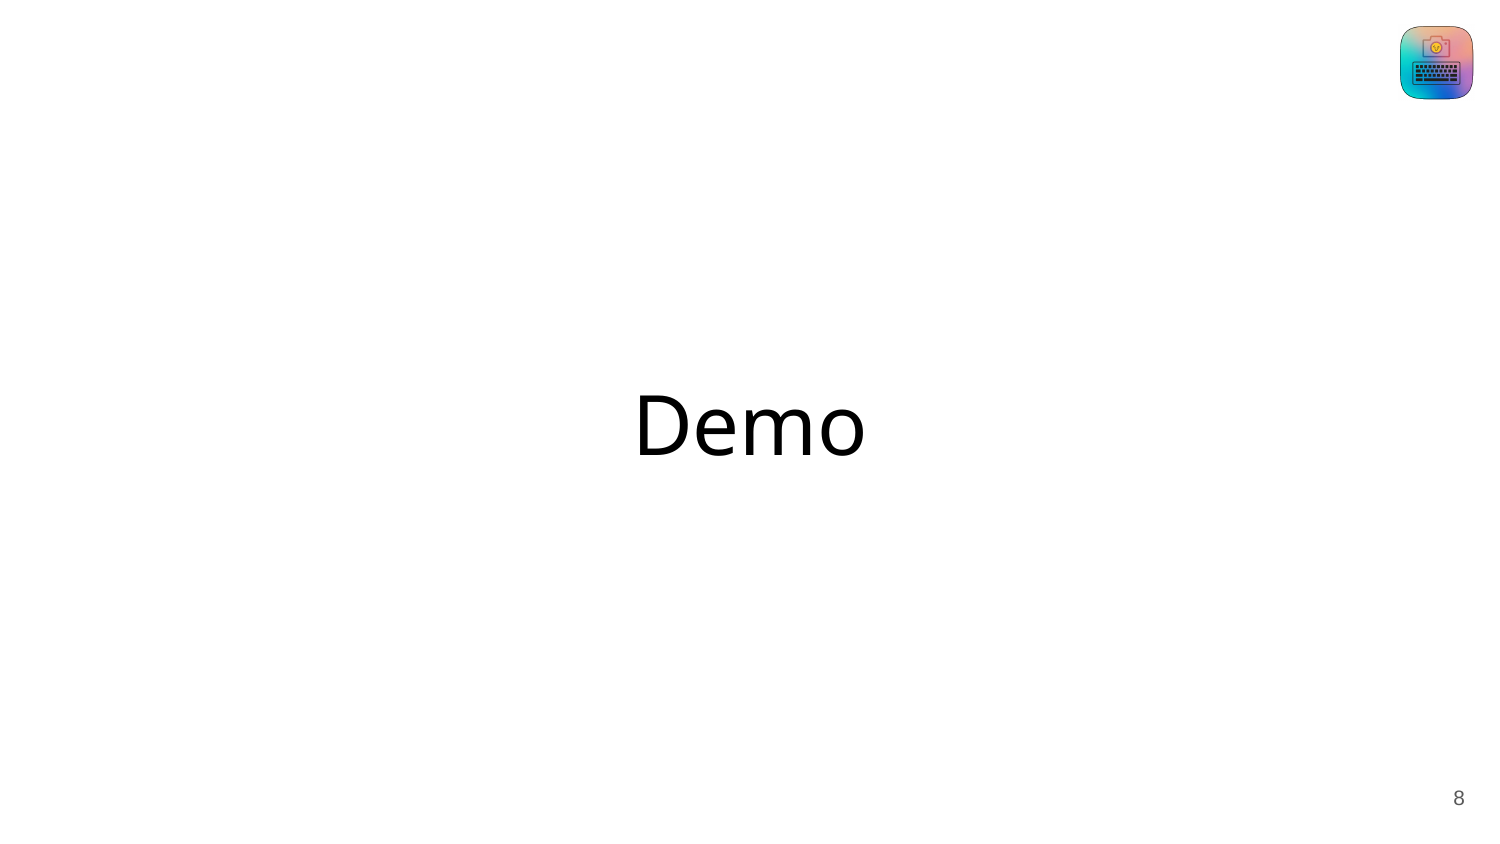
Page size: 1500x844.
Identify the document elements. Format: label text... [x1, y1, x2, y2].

title Demo [51, 352, 1449, 491]
picture [1398, 24, 1476, 102]
slide_number ‹#› [1389, 764, 1480, 830]
